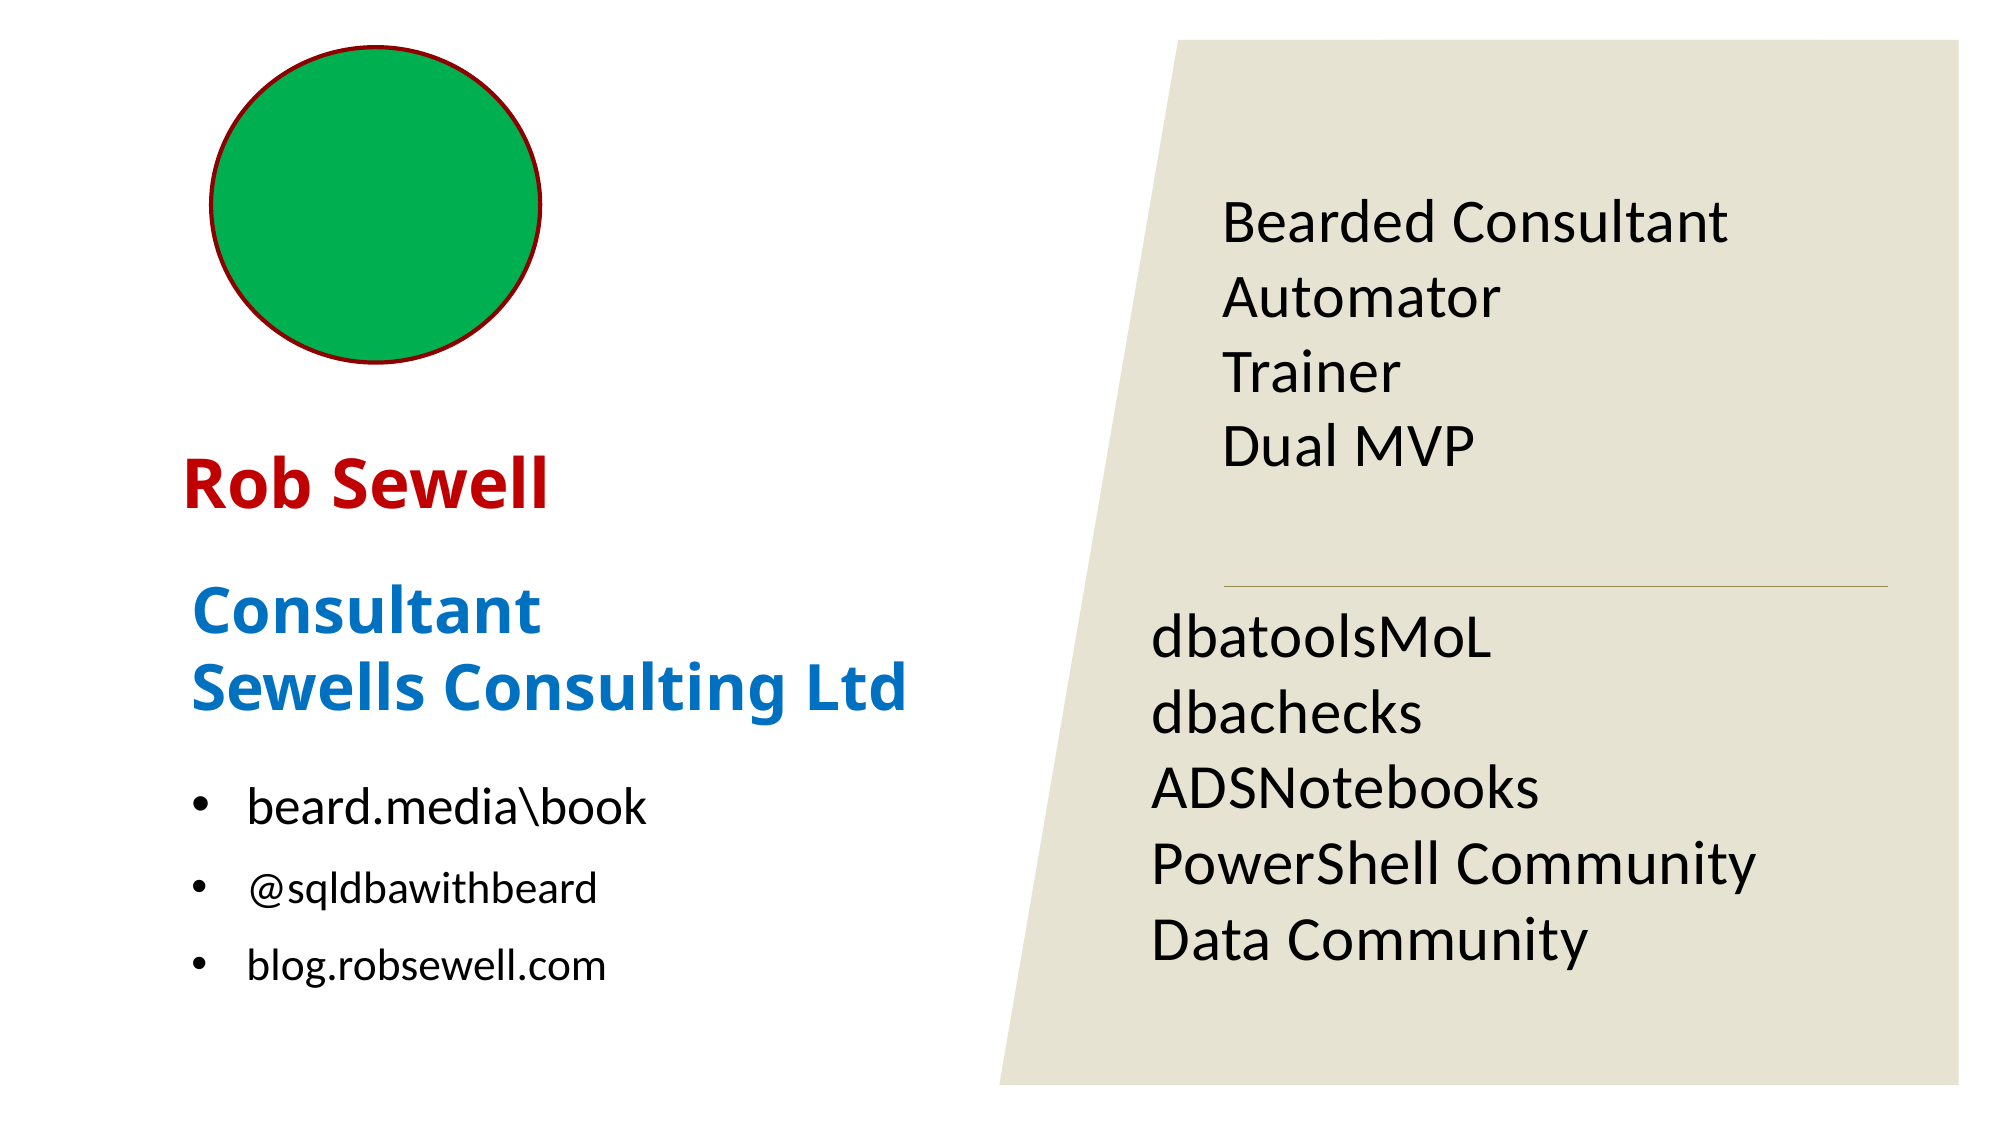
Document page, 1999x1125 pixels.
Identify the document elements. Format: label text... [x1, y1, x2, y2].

text_box [208, 150, 219, 260]
list Bearded Consultant Automator Trainer Dual MVP [1207, 172, 1935, 488]
picture [224, 46, 541, 363]
title Rob Sewell [166, 432, 1060, 530]
list Consultant Sewells Consulting Ltd [176, 562, 1068, 732]
list dbatoolsMoL dbachecks ADSNotebooks PowerShell Community Data Community [1136, 586, 1935, 982]
list beard.media\book @sqldbawithbeard blog.robsewell.com [176, 764, 975, 998]
